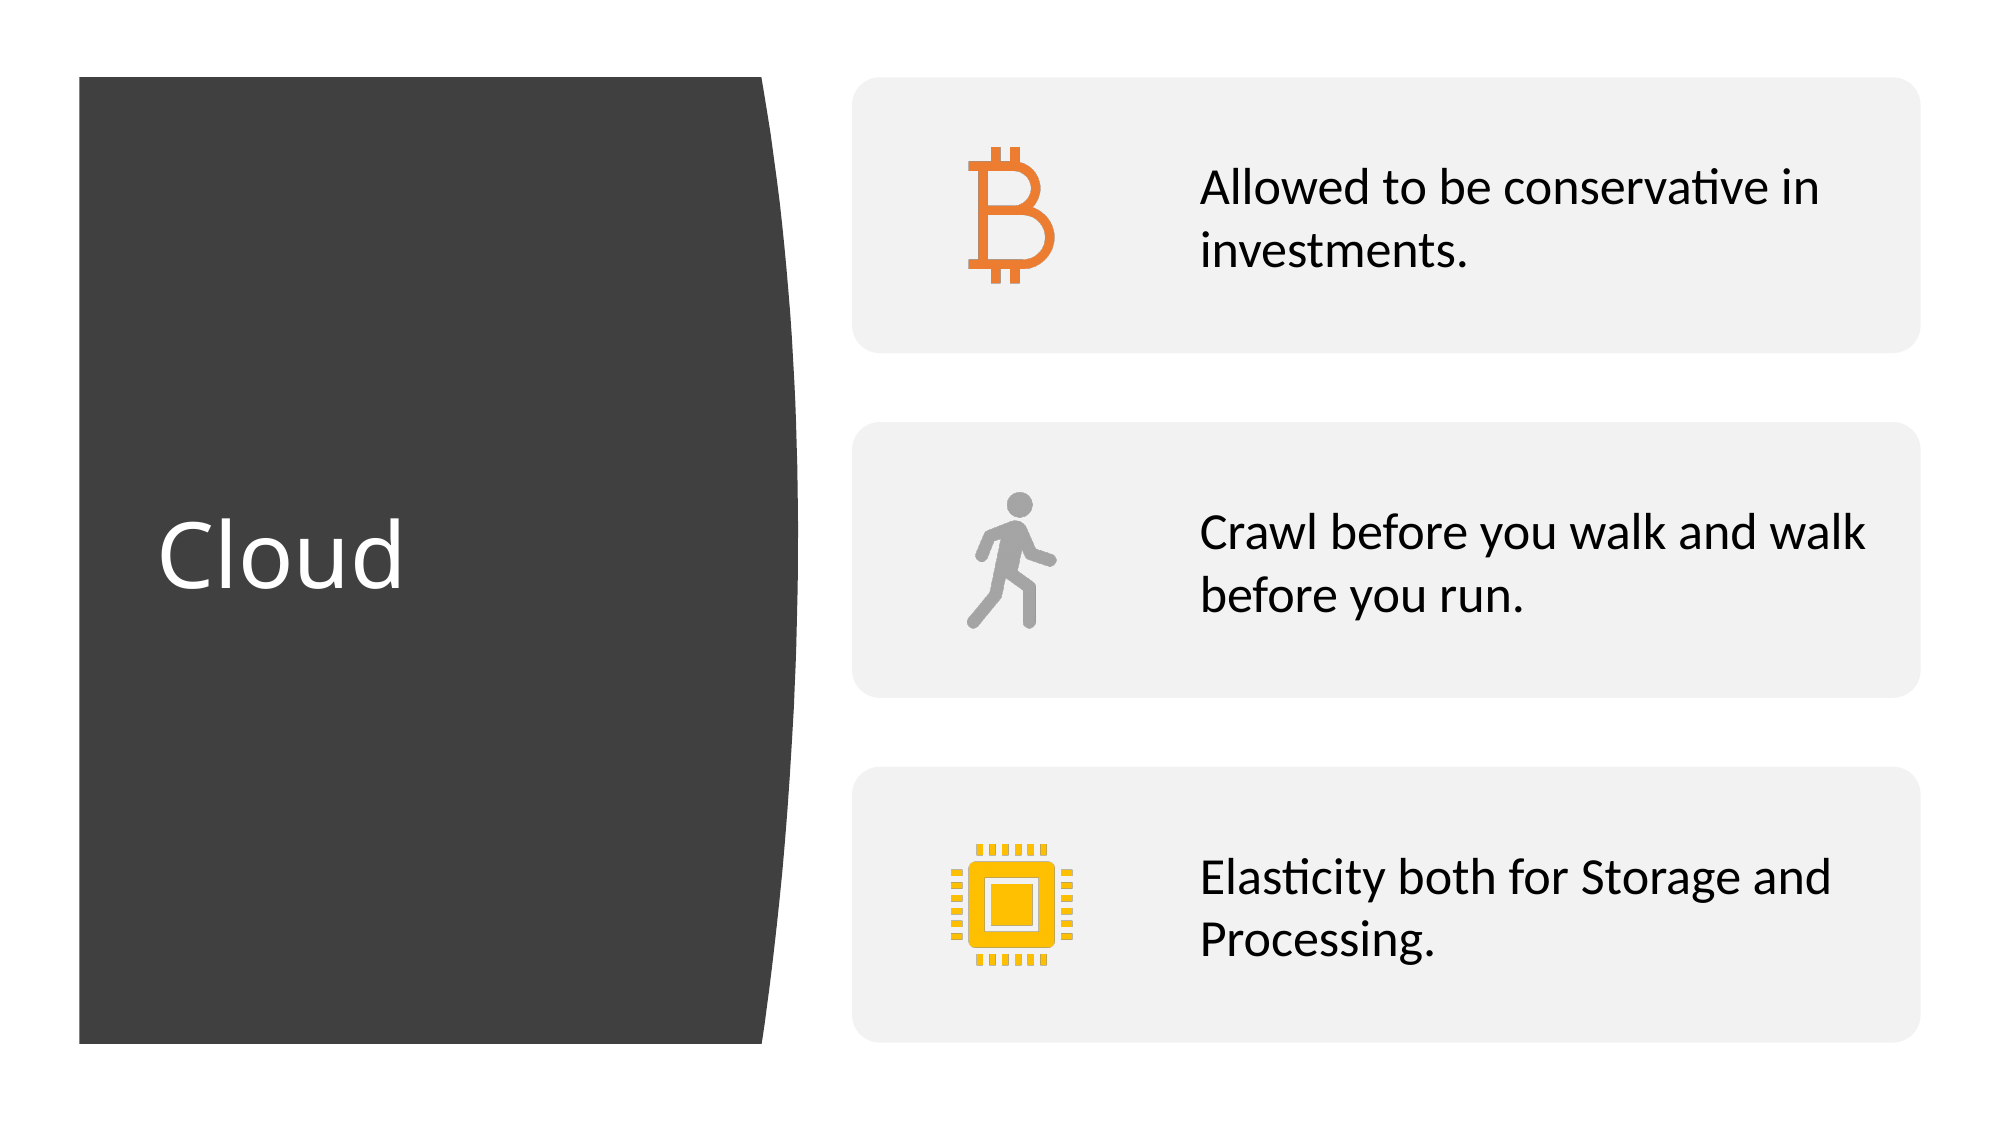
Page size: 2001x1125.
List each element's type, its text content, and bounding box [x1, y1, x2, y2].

title Cloud [141, 166, 702, 953]
text_box [78, 76, 800, 1045]
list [852, 77, 1921, 1043]
